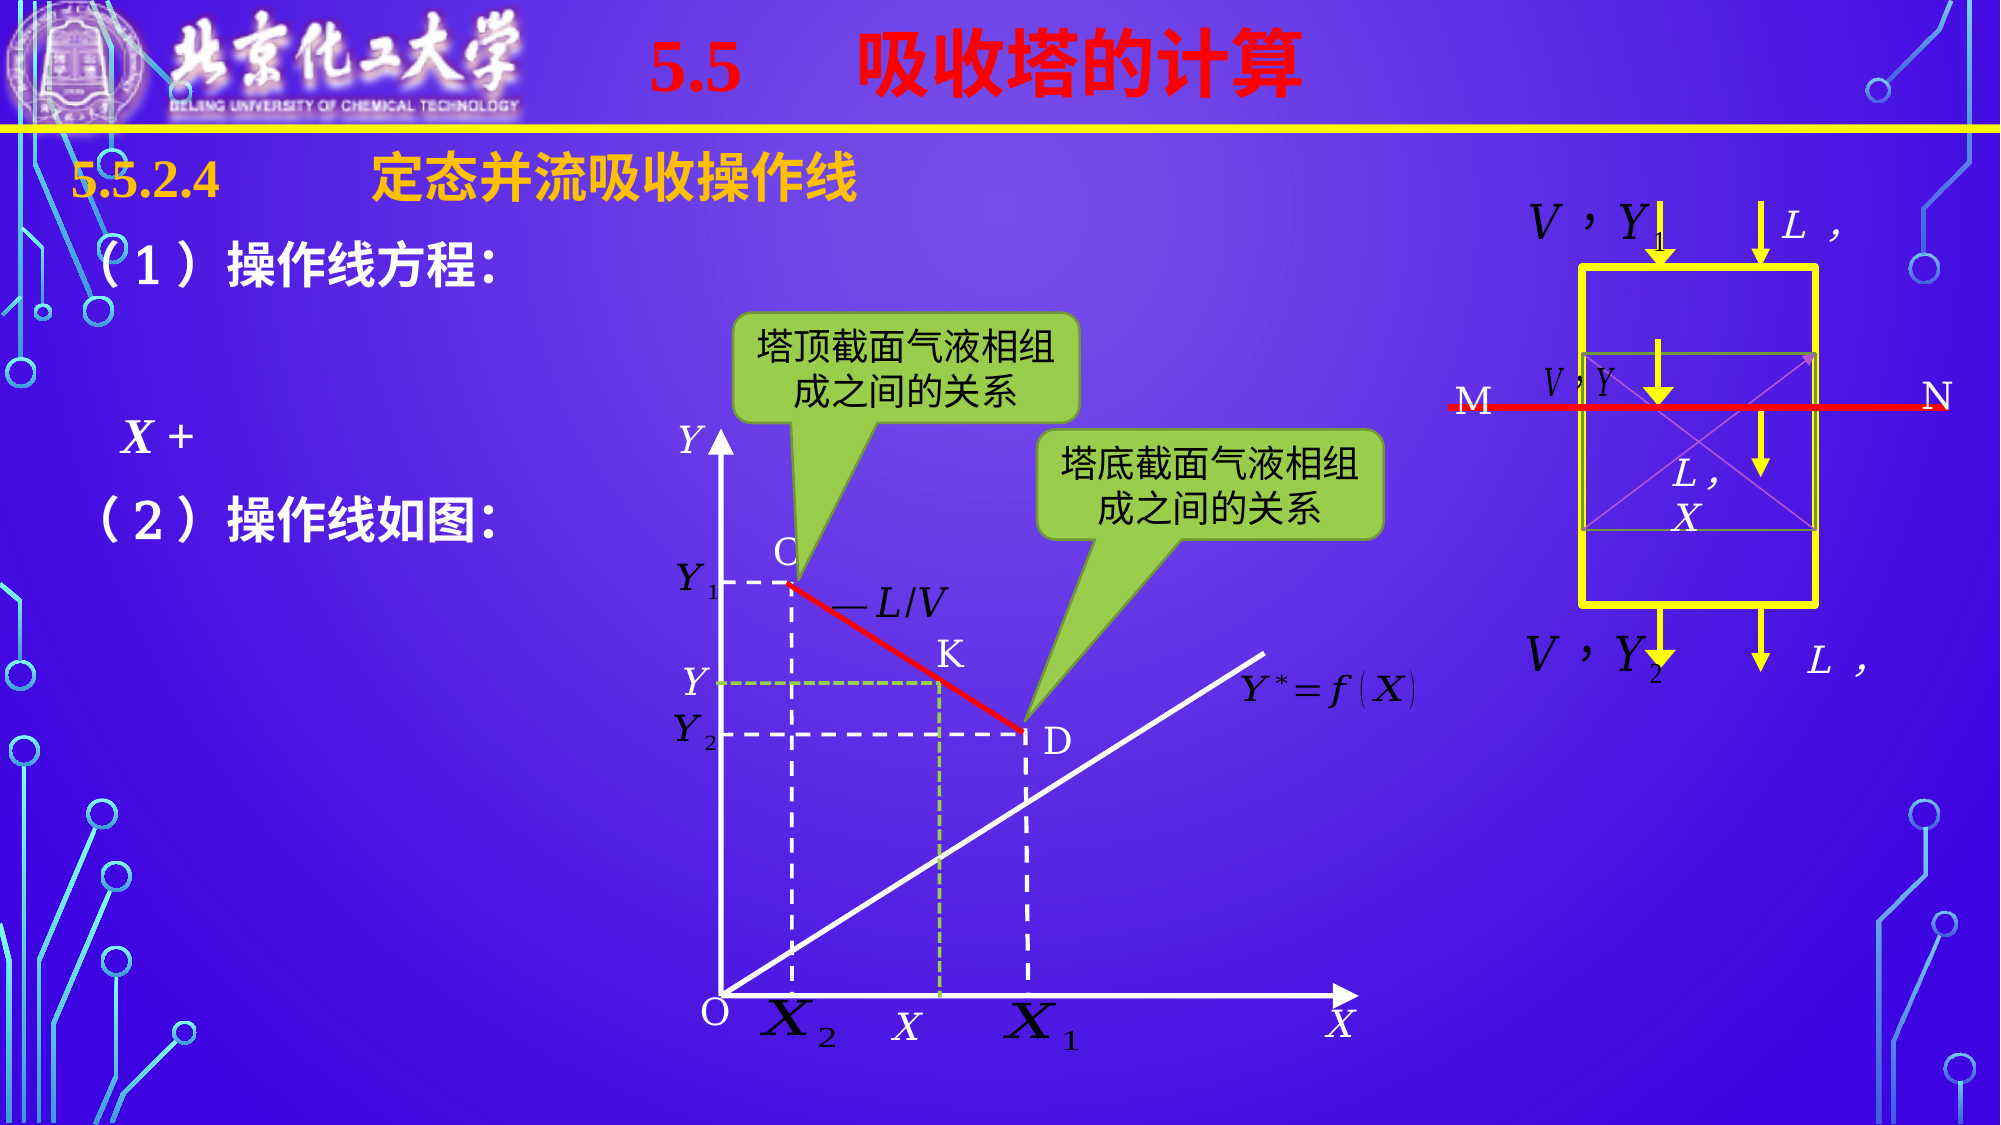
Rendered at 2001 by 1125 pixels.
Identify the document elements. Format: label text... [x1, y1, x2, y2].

text_box 5.5 吸收塔的计算 [634, 8, 1451, 114]
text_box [659, 408, 1418, 1057]
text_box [1439, 193, 1950, 690]
picture [5, 0, 531, 124]
text_box 塔顶截面气液相组成之间的关系 [731, 311, 1082, 408]
